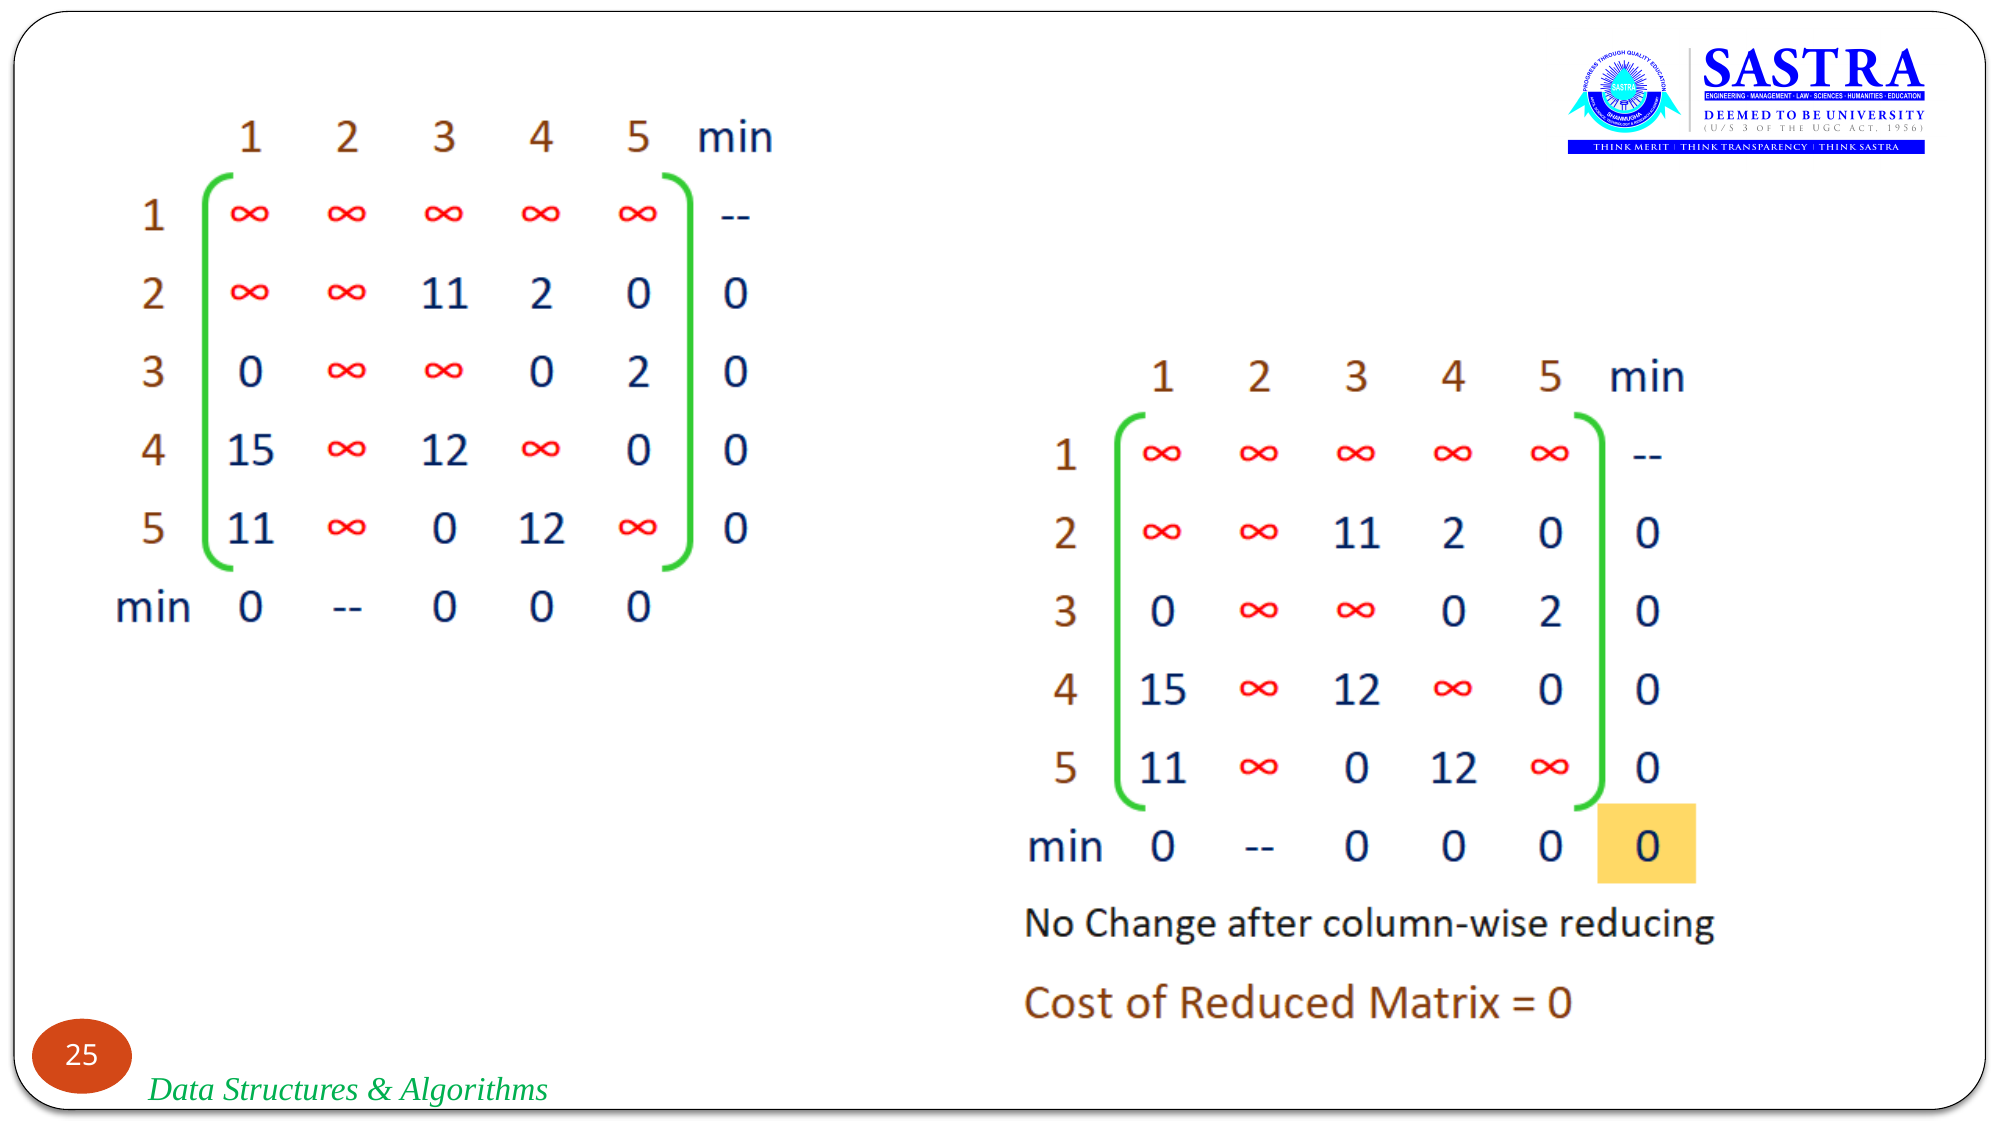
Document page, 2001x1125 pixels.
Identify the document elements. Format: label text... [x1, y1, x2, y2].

picture [99, 99, 801, 663]
footer Data Structures & Algorithms [133, 1050, 1000, 1125]
picture [1005, 312, 1763, 1056]
picture [1546, 28, 1947, 172]
slide_number 25 [32, 1018, 132, 1094]
